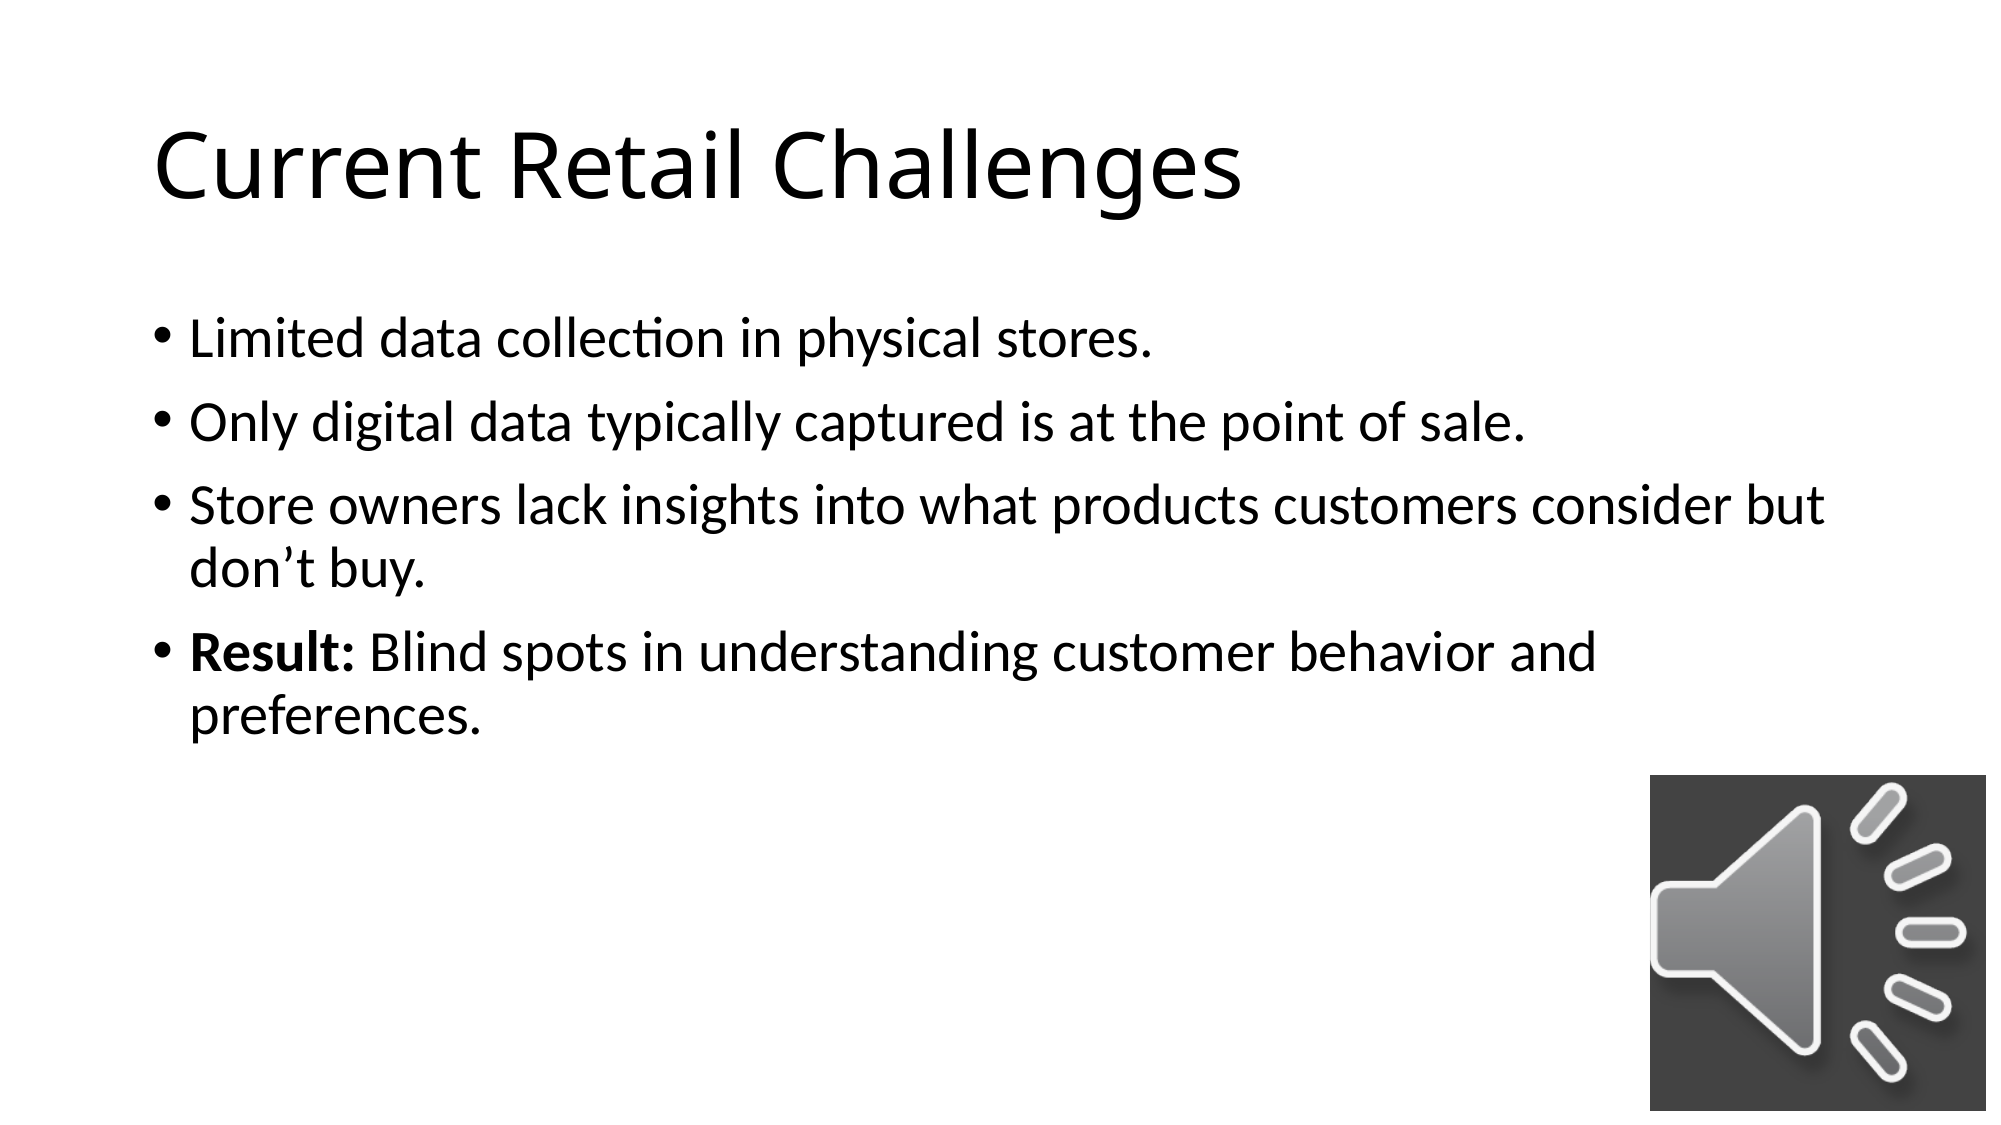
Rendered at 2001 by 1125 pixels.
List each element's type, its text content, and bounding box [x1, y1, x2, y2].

list Limited data collection in physical stores. Only digital data typically captured is at the point of sale. Store owners lack insights into what products customers consider but don’t buy. Result: Blind spots in understanding customer behavior and preferences. [137, 299, 1863, 1014]
picture [1648, 773, 1987, 1112]
title Current Retail Challenges [137, 59, 1863, 278]
